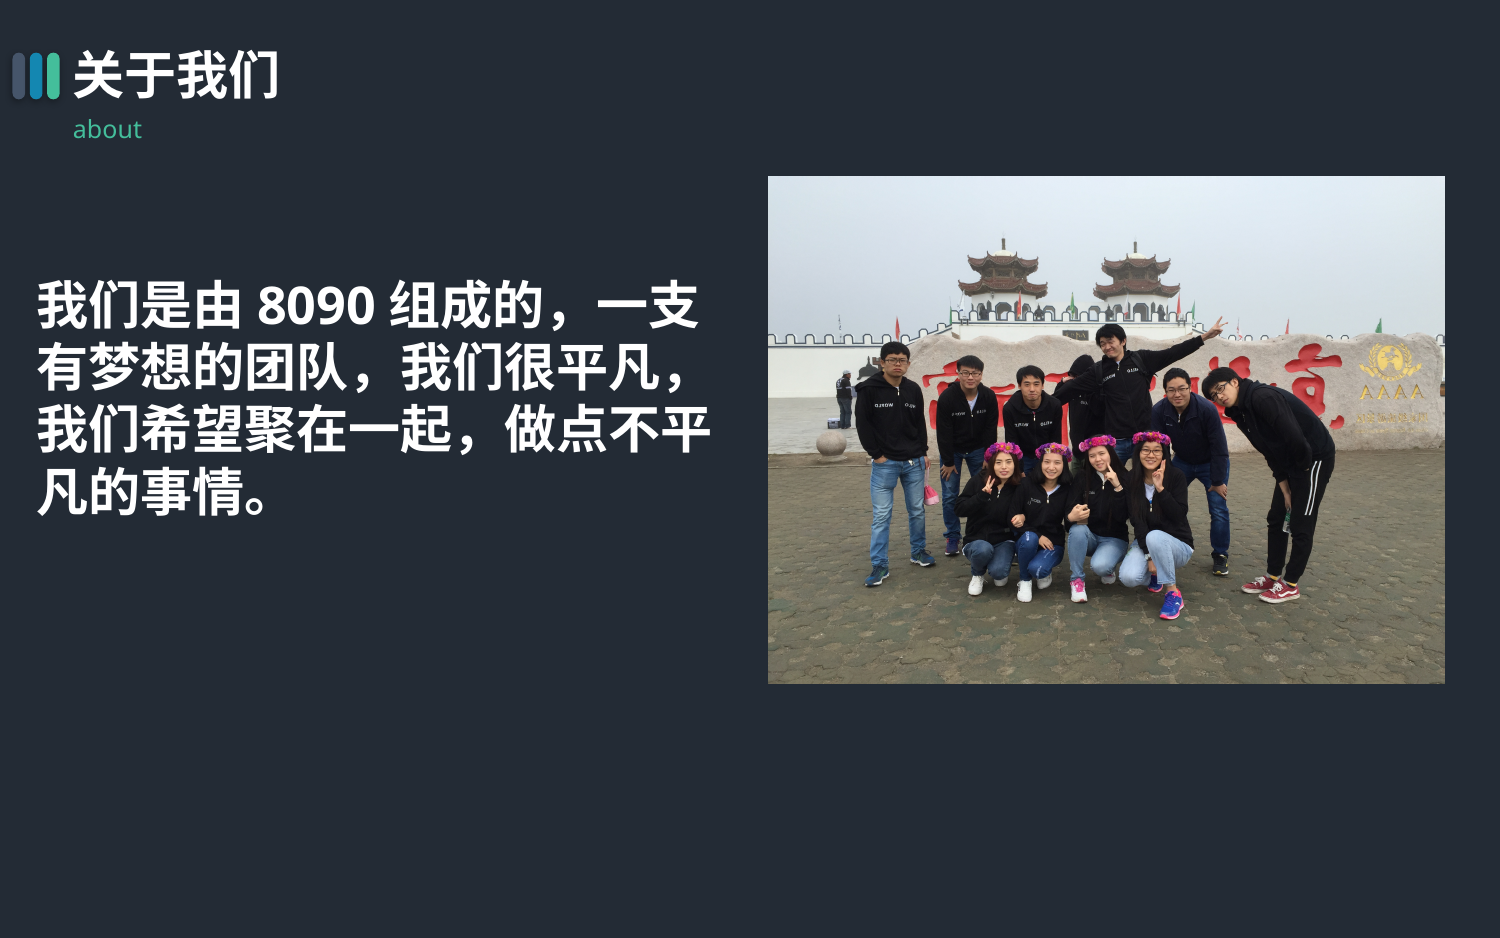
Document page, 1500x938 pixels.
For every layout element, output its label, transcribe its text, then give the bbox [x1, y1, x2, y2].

text_box 我们是由8090组成的，一支有梦想的团队，我们很平凡，我们希望聚在一起，做点不平凡的事情。 [36, 332, 738, 462]
picture [768, 176, 1445, 685]
list 关于我们 [72, 44, 1389, 104]
list about [72, 113, 1389, 145]
